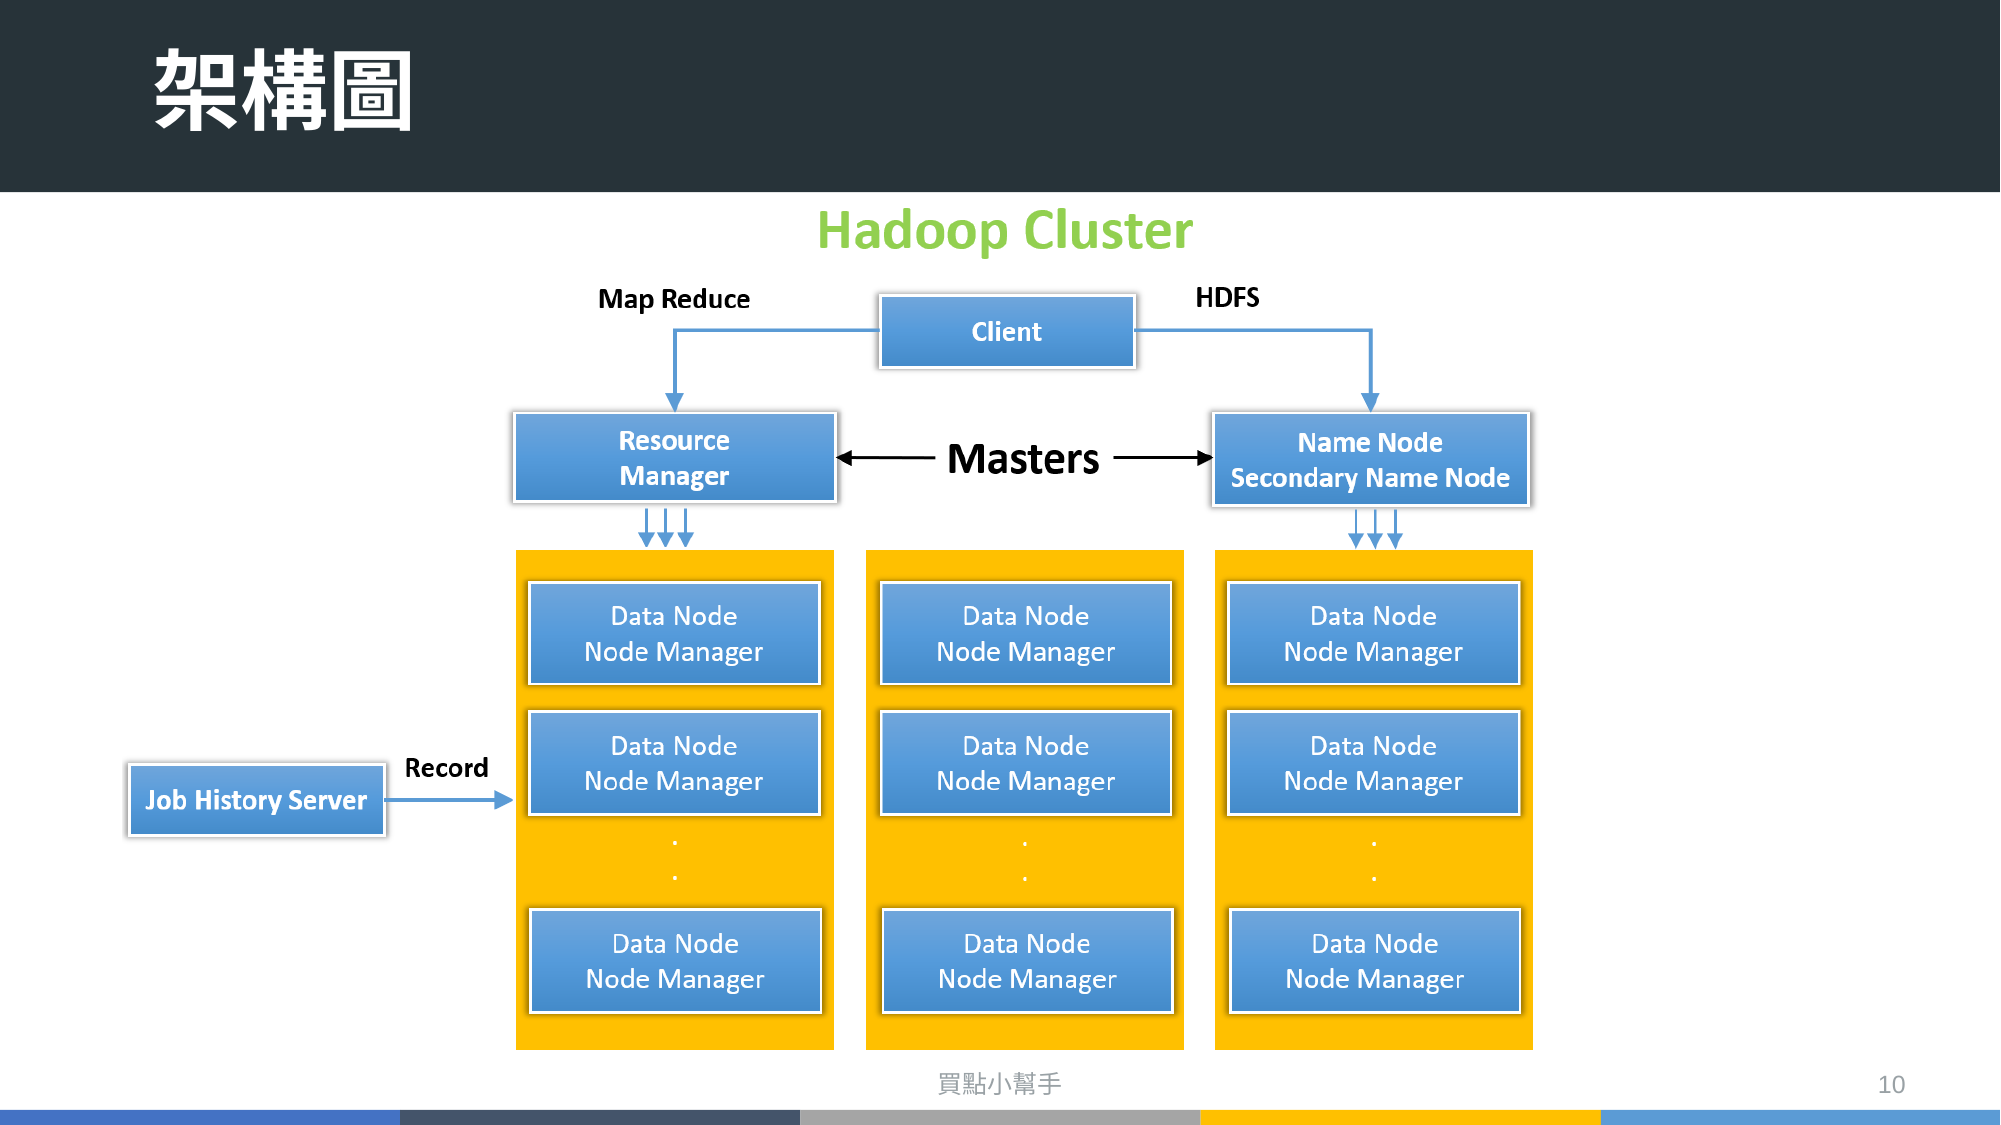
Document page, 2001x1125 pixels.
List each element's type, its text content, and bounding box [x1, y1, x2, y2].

footer 買點小幫手 [662, 1061, 1338, 1107]
picture [122, 203, 1541, 1061]
title 架構圖 [137, 40, 1863, 151]
slide_number 10 [1470, 1060, 1921, 1107]
